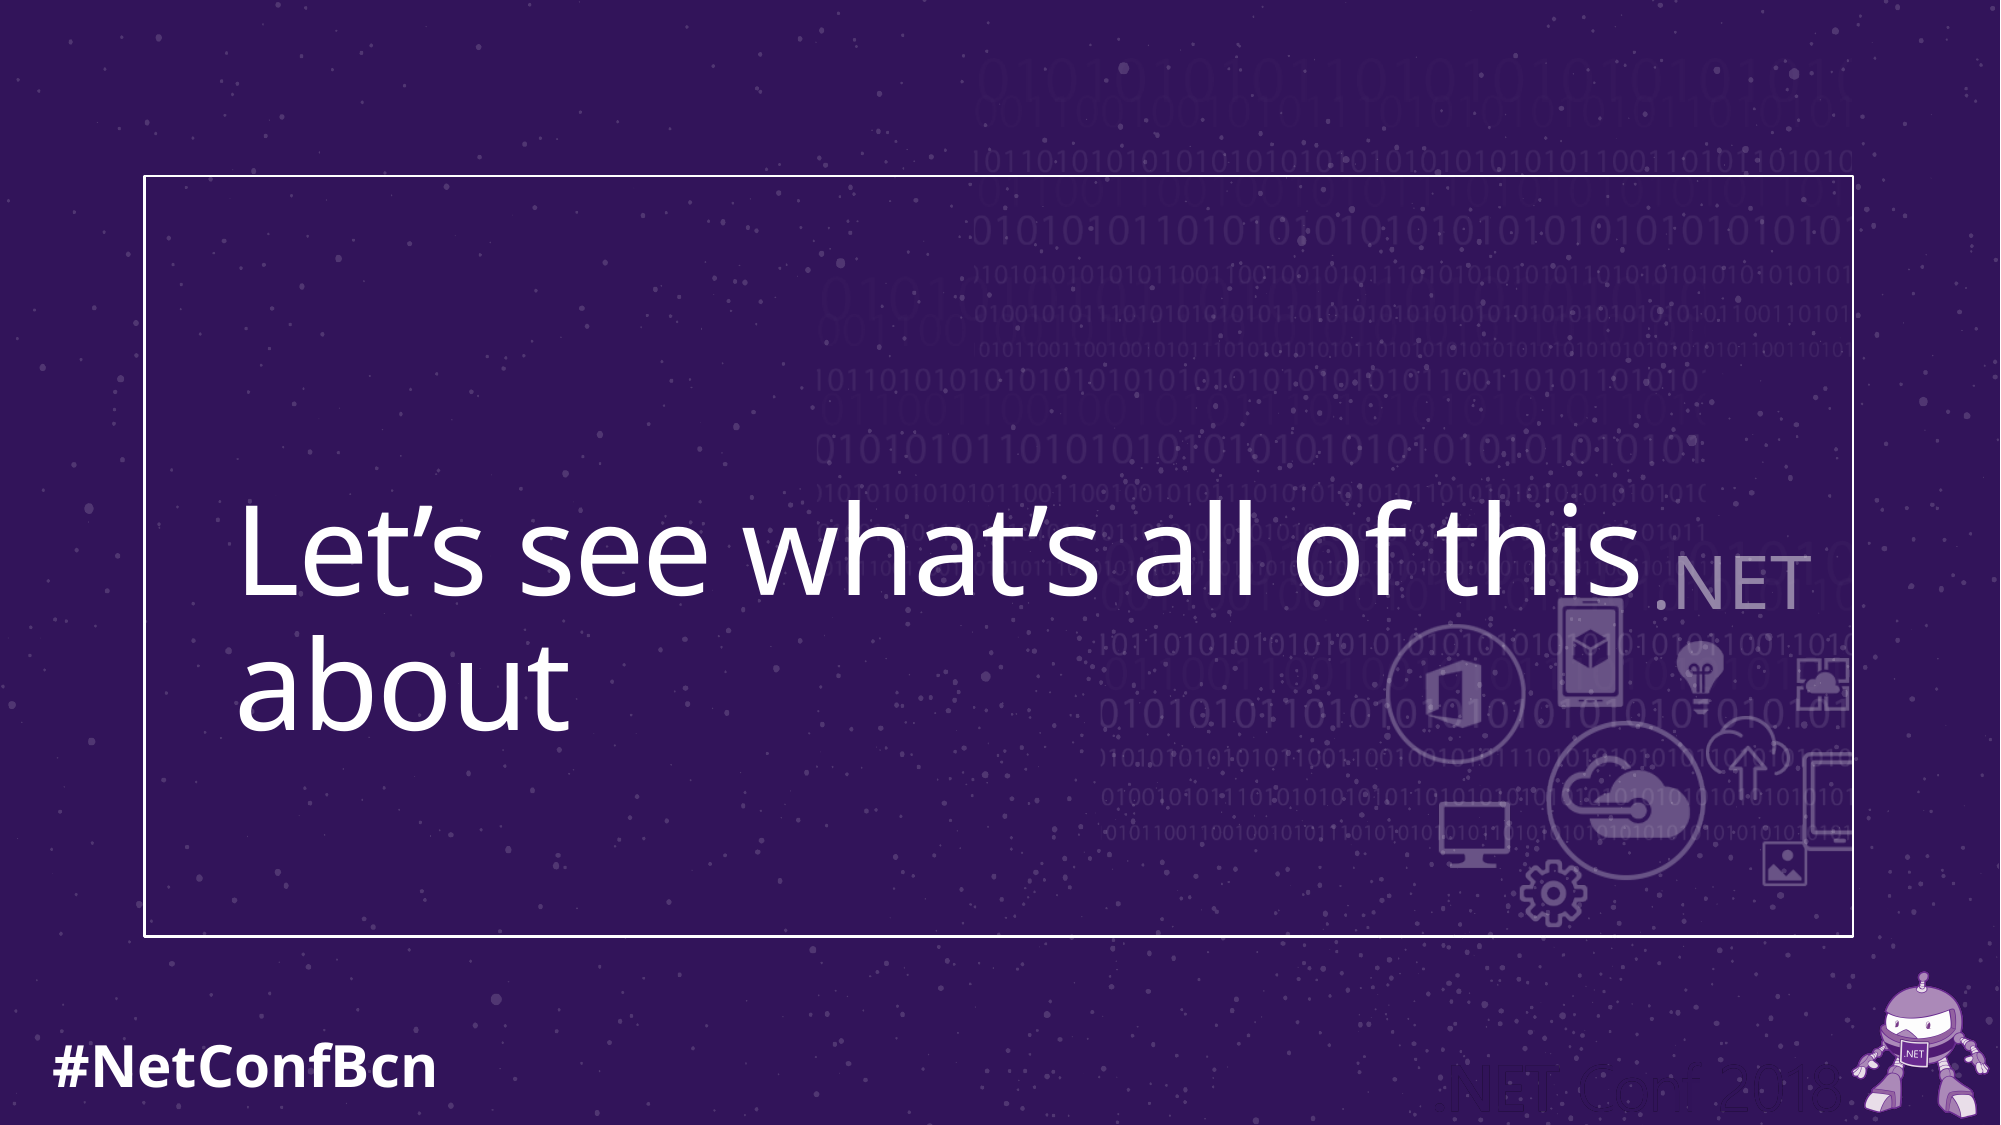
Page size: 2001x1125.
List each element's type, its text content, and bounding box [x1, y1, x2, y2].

title Let’s see what’s all of this about [210, 472, 1853, 640]
picture [1, 0, 1999, 1125]
